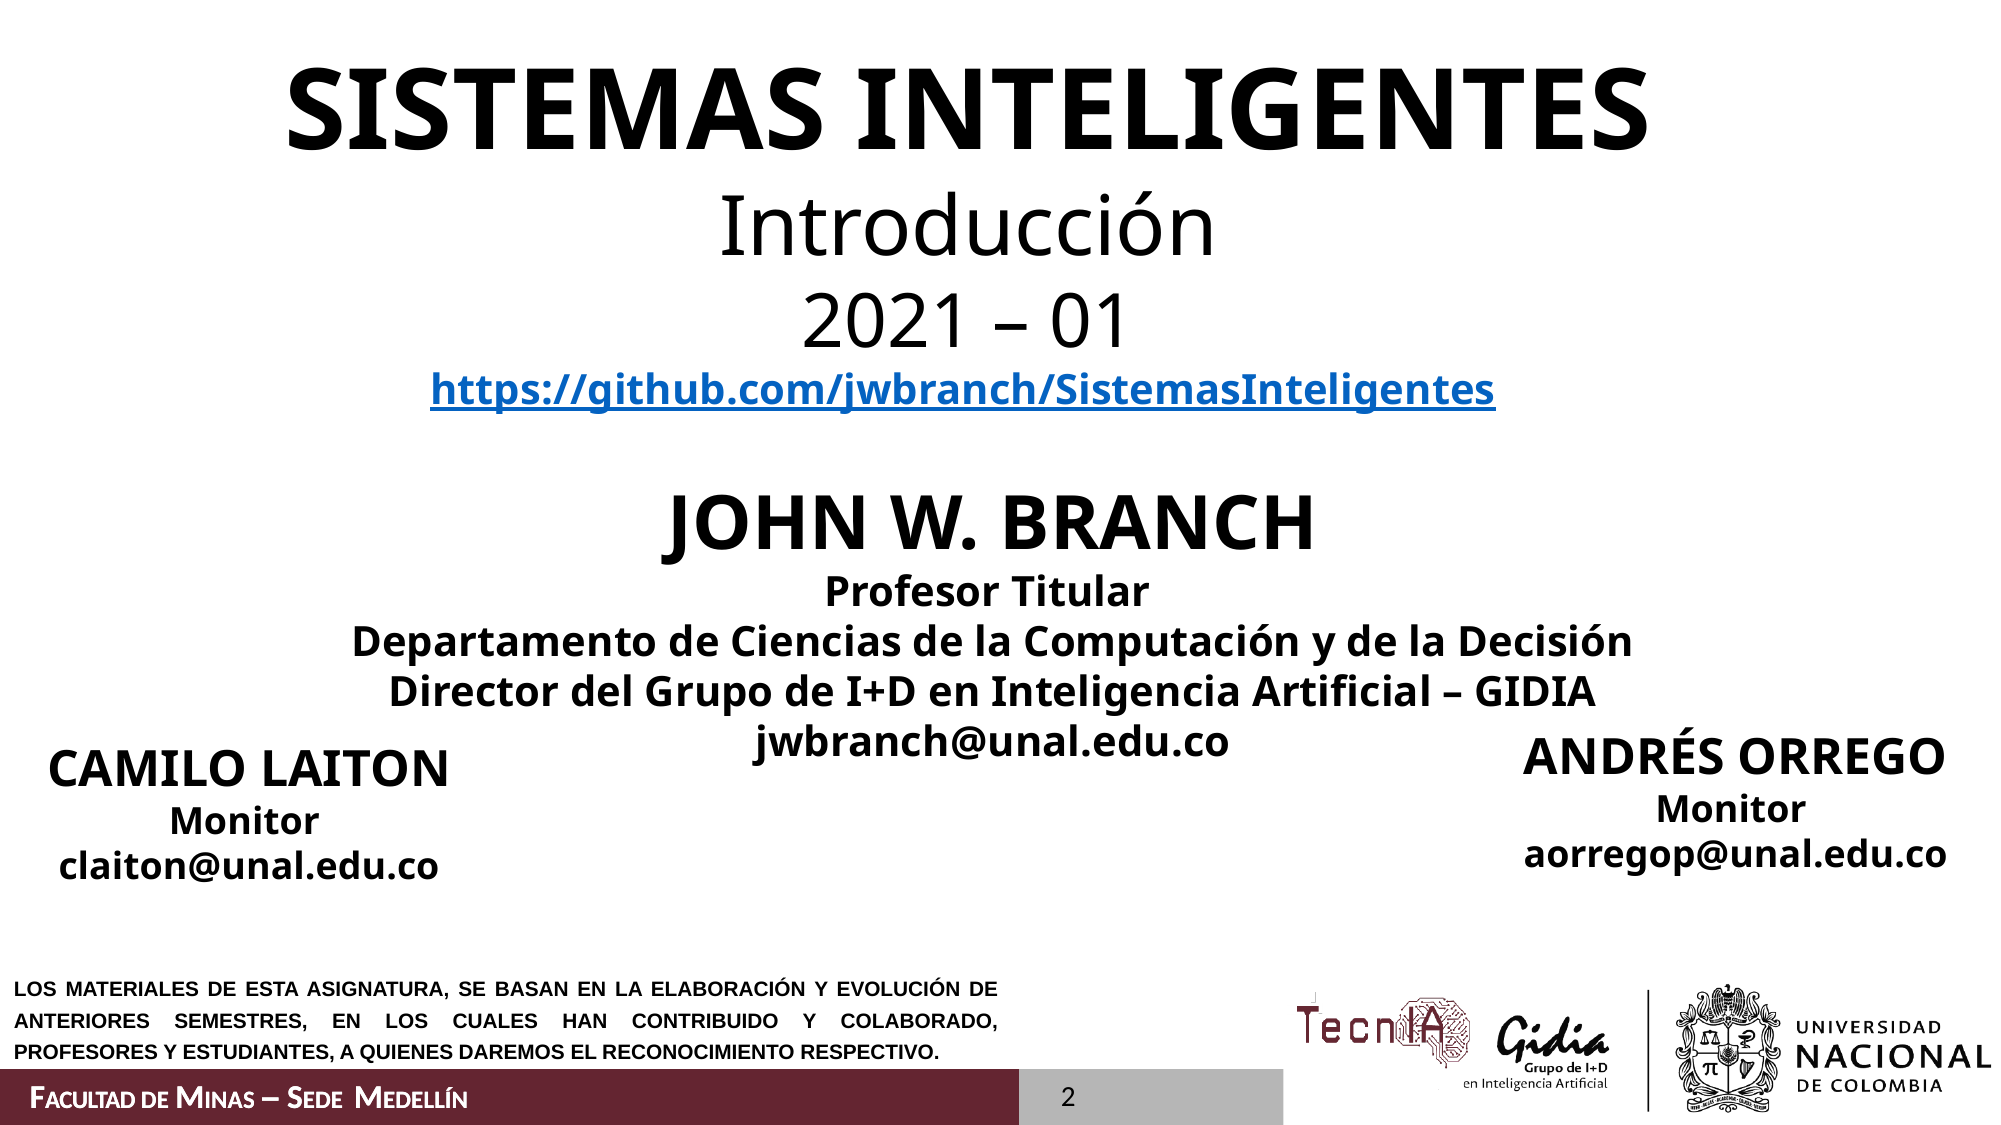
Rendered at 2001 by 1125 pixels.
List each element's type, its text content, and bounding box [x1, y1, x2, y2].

slide_number 2 [1054, 1082, 1097, 1116]
title SISTEMAS INTELIGENTES Introducción 2021 – 01 https://github.com/jwbranch/SistemasInteligentes [118, 37, 1819, 467]
text_box CAMILO LAITON Monitor claiton@unal.edu.co [0, 736, 499, 887]
picture [1287, 983, 1992, 1113]
subtitle JOHN W. BRANCH Profesor Titular Departamento de Ciencias de la Computación y de la Decisión Director del Grupo de I+D en Inteligencia Artificial – GIDIA jwbranch@unal.edu.co [293, 474, 1694, 813]
text_box ANDRÉS ORREGO Monitor aorregop@unal.edu.co [1465, 725, 2000, 911]
text_box Los materiales de esta asignatura, se basan en la elaboración y evolución de anteriores semestres, en los cuales han contribuido y colaborado, profesores y estudiantes, a quienes daremos el reconocimiento respectivo. [0, 962, 1013, 1071]
